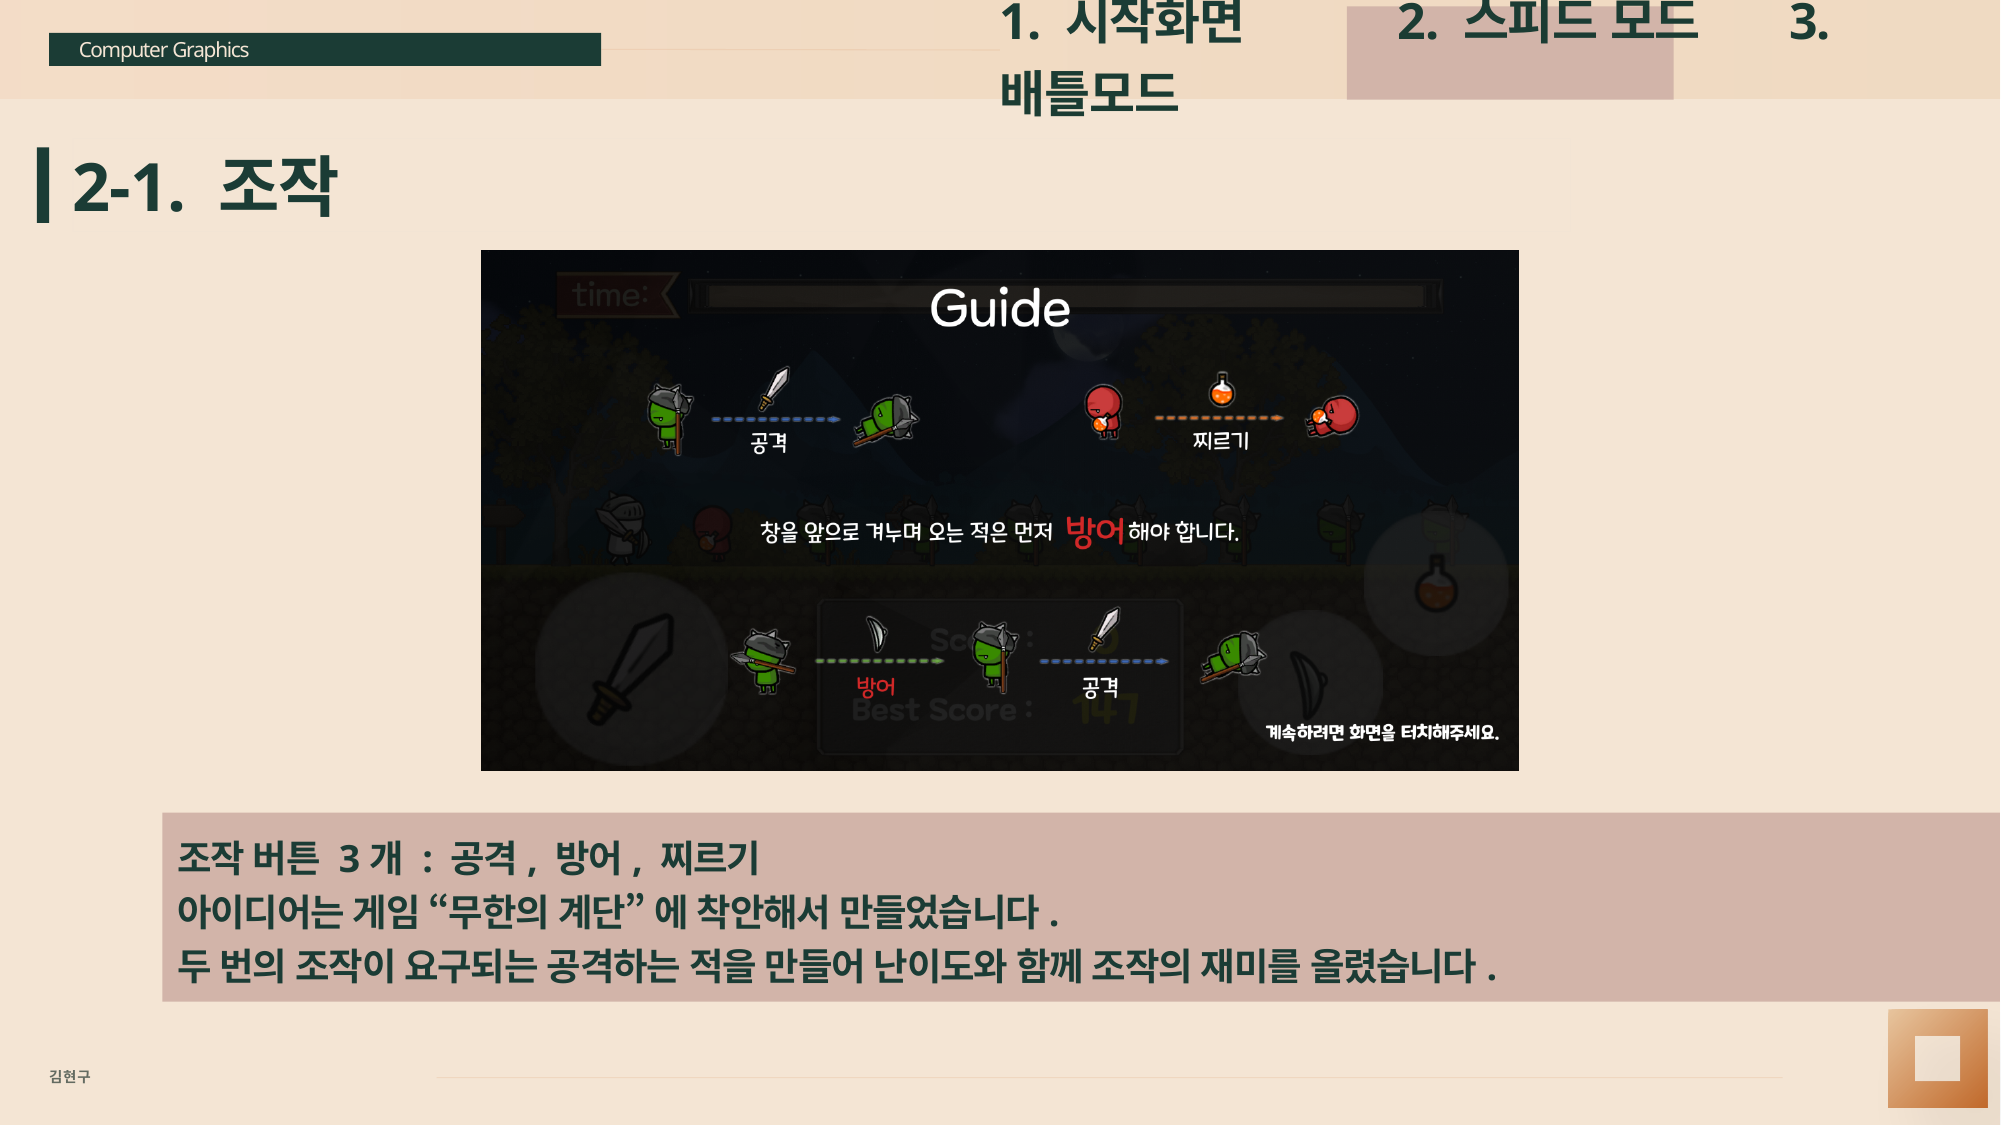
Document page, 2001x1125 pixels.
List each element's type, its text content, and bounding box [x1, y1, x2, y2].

text_box [1346, 5, 1675, 33]
text_box 조작 버튼 3개 : 공격, 방어, 찌르기 아이디어는 게임 “무한의 계단” 에 착안해서 만들었습니다. 두 번의 조작이 요구되는 공격하는 적을 만들어 난이도와 함께 조작의 재미를 올렸습니다. [162, 812, 2000, 1002]
text_box 1. 시작화면 2. 스피드 모드 3. 배틀모드 [999, 33, 1966, 67]
picture [480, 250, 1519, 771]
title 2-1. 조작 [72, 138, 1571, 232]
footer 김 현 구 [49, 1051, 402, 1101]
text_box [36, 146, 50, 224]
subtitle Computer Graphics [49, 32, 602, 67]
text_box [1346, 67, 1675, 101]
